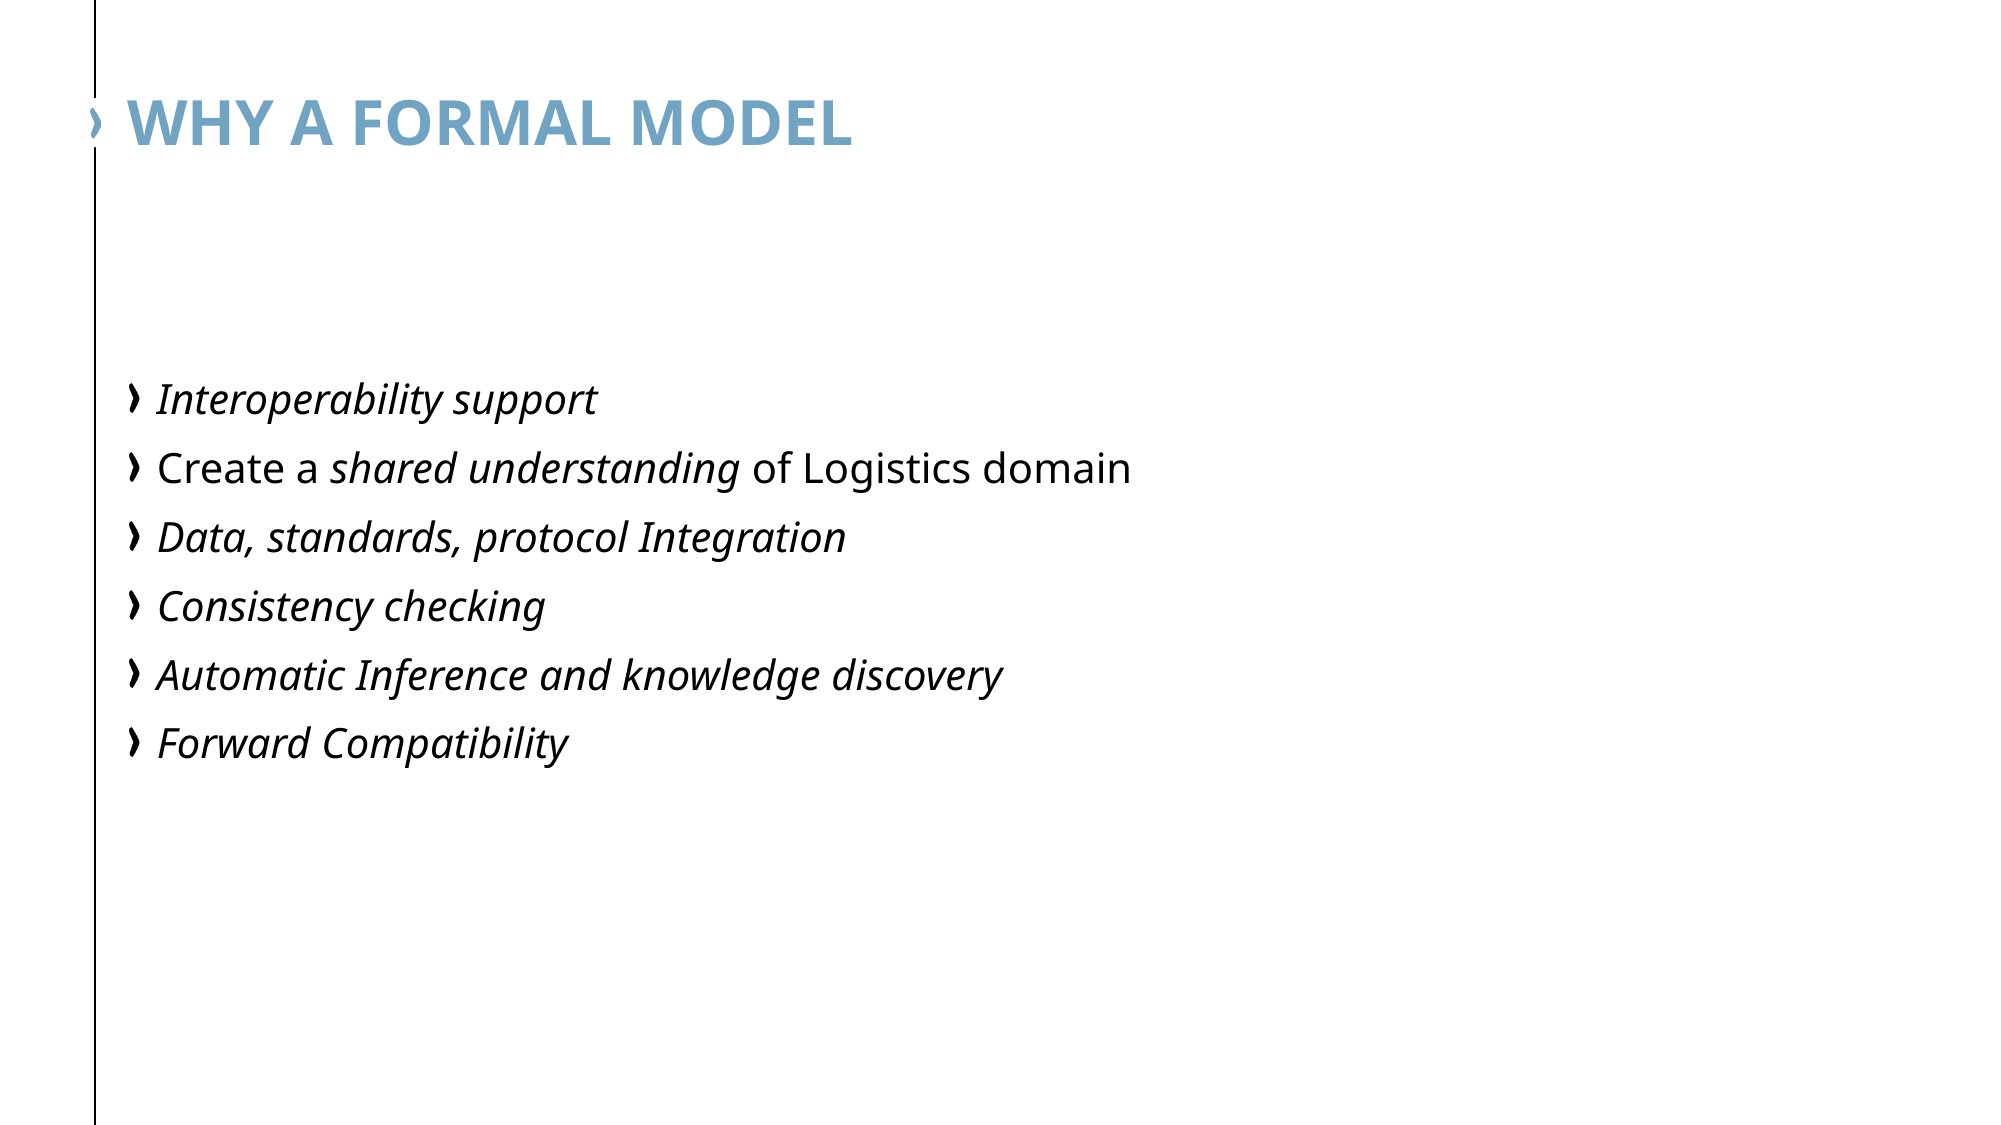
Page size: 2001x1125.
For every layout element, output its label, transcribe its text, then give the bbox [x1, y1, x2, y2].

picture [127, 521, 140, 551]
picture [127, 727, 140, 757]
title Why a Formal model [127, 101, 1904, 146]
picture [127, 383, 140, 413]
picture [127, 590, 140, 620]
list Interoperability support Create a shared understanding of Logistics domain Data, standards, protocol Integration Consistency checking Automatic Inference and knowledge discovery Forward Compatibility [127, 304, 1904, 1033]
picture [127, 452, 140, 482]
picture [127, 658, 140, 688]
picture [88, 106, 102, 140]
